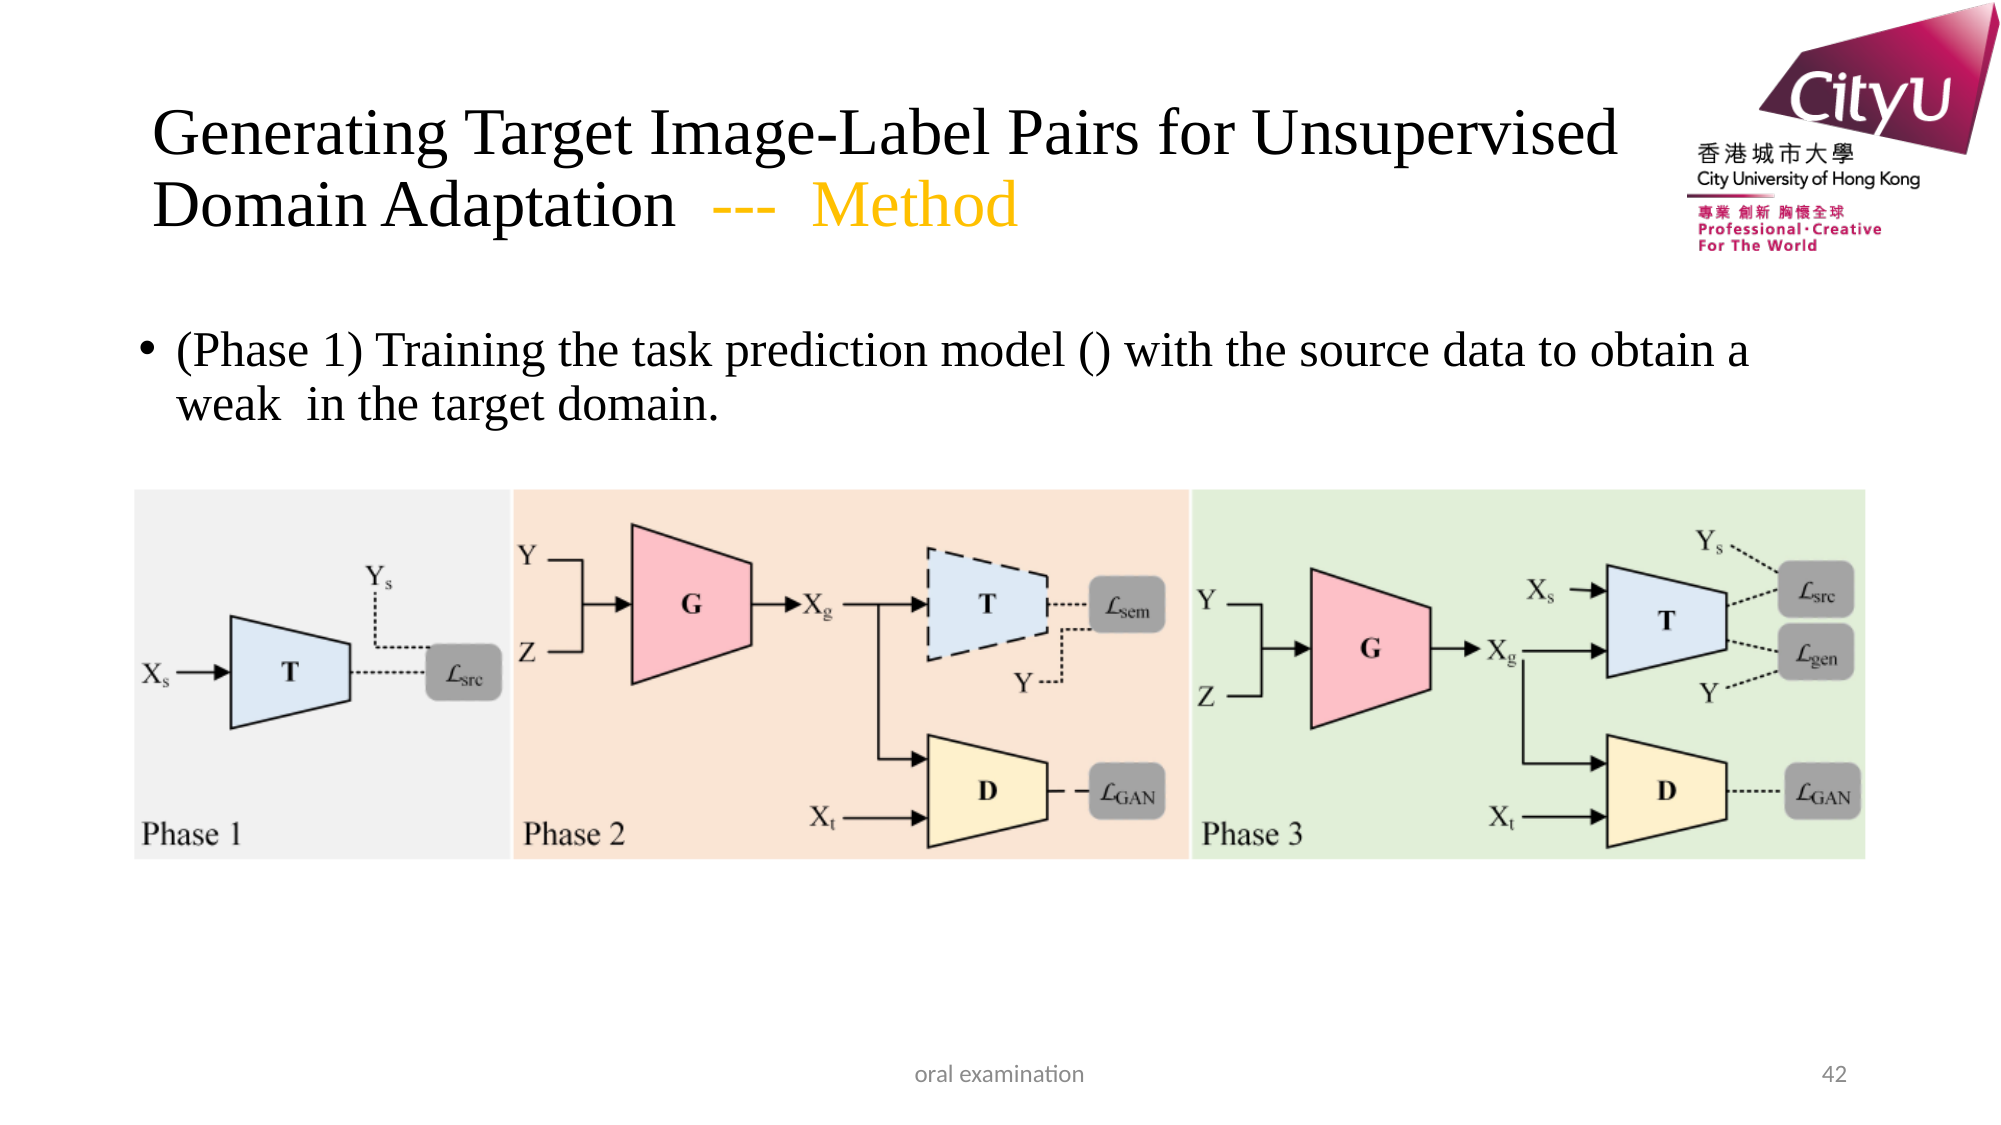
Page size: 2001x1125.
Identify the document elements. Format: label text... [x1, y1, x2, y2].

slide_number 42 [1412, 1042, 1863, 1103]
picture [123, 484, 1877, 869]
footer oral examination [662, 1042, 1338, 1103]
title Generating Target Image-Label Pairs for Unsupervised Domain Adaptation --- Method [137, 59, 1863, 278]
picture [1687, 1, 2000, 252]
